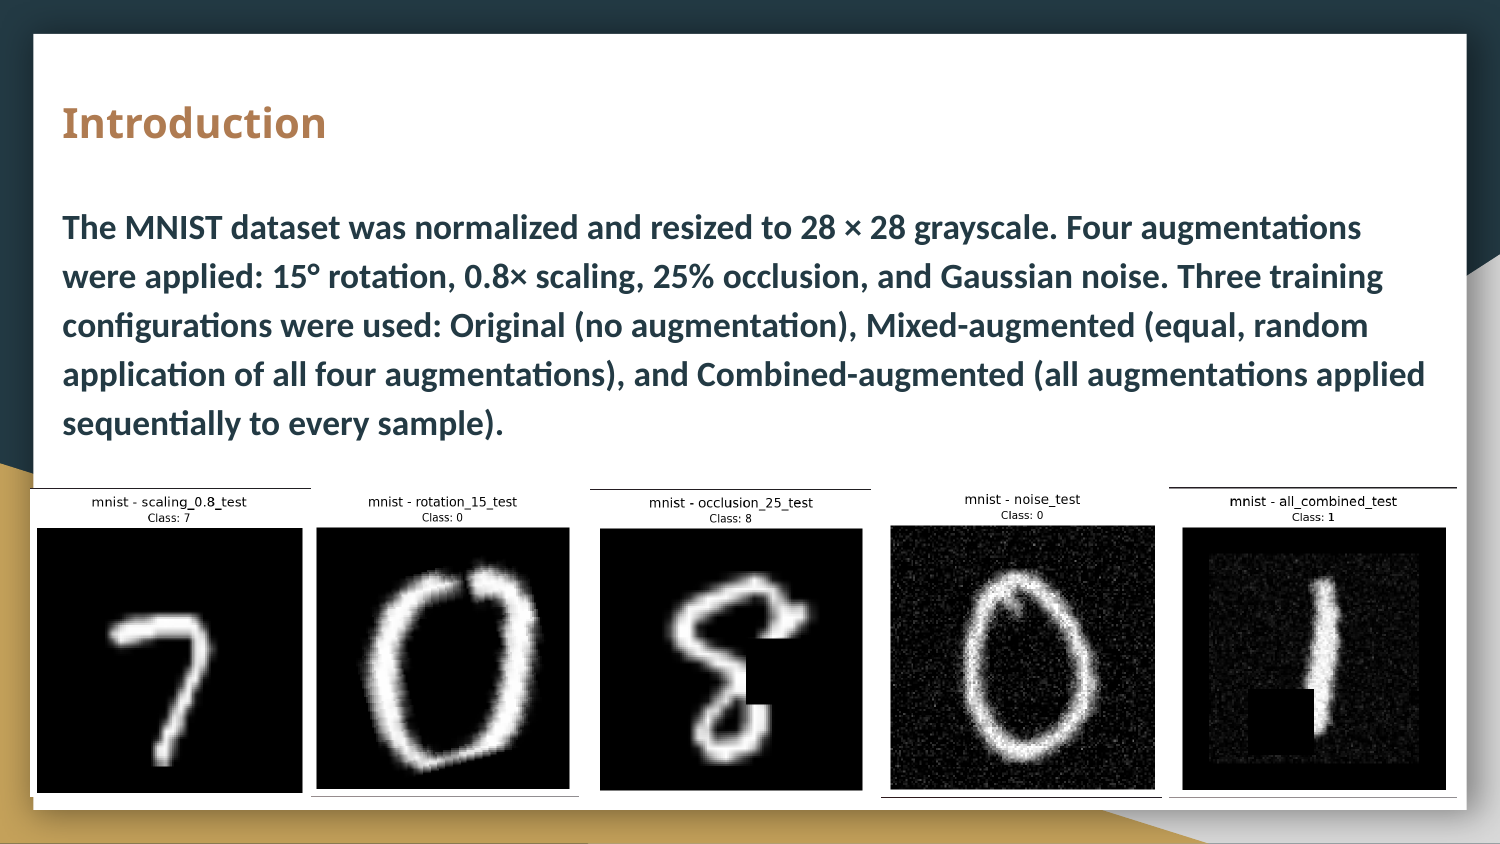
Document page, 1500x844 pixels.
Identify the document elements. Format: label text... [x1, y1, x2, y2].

title Introduction [47, 81, 1279, 182]
picture [881, 487, 1162, 798]
list The MNIST dataset was normalized and resized to 28 × 28 grayscale. Four augmentations were applied: 15° rotation, 0.8× scaling, 25% occlusion, and Gaussian noise. Three training configurations were used: Original (no augmentation), Mixed-augmented (equal, random application of all four augmentations), and Combined-augmented (all augmentations applied sequentially to every sample). [47, 182, 1453, 495]
picture [589, 489, 871, 797]
picture [30, 488, 579, 797]
picture [1169, 487, 1457, 798]
